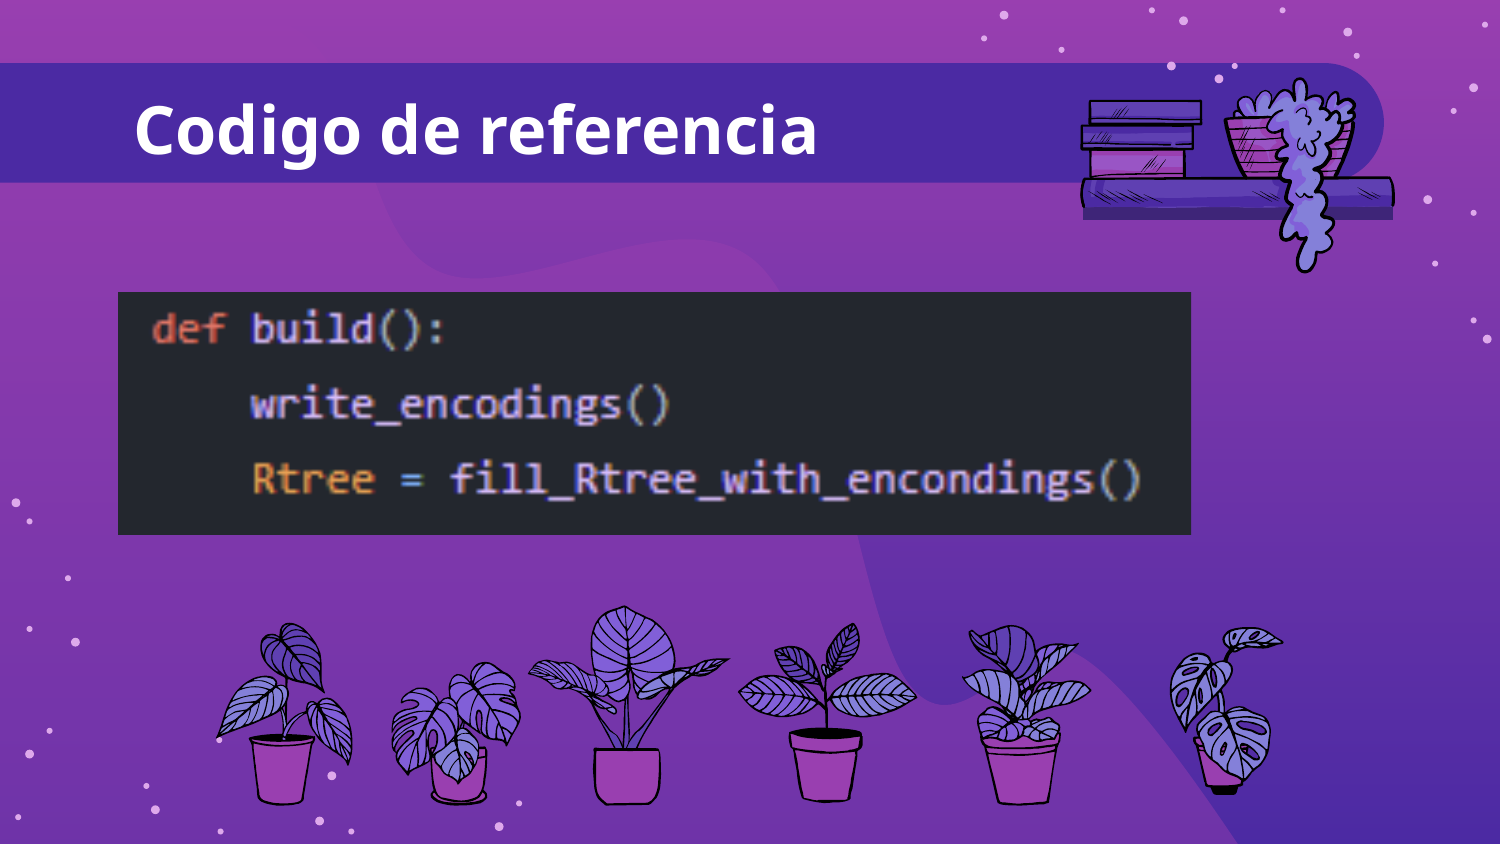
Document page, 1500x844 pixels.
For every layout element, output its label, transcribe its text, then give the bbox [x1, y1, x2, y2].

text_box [1079, 76, 1395, 274]
title Codigo de referencia [118, 72, 1382, 167]
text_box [961, 624, 1092, 806]
picture [117, 291, 1192, 535]
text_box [1169, 626, 1285, 796]
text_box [527, 605, 732, 806]
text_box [215, 622, 353, 806]
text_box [737, 622, 918, 804]
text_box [391, 661, 522, 806]
